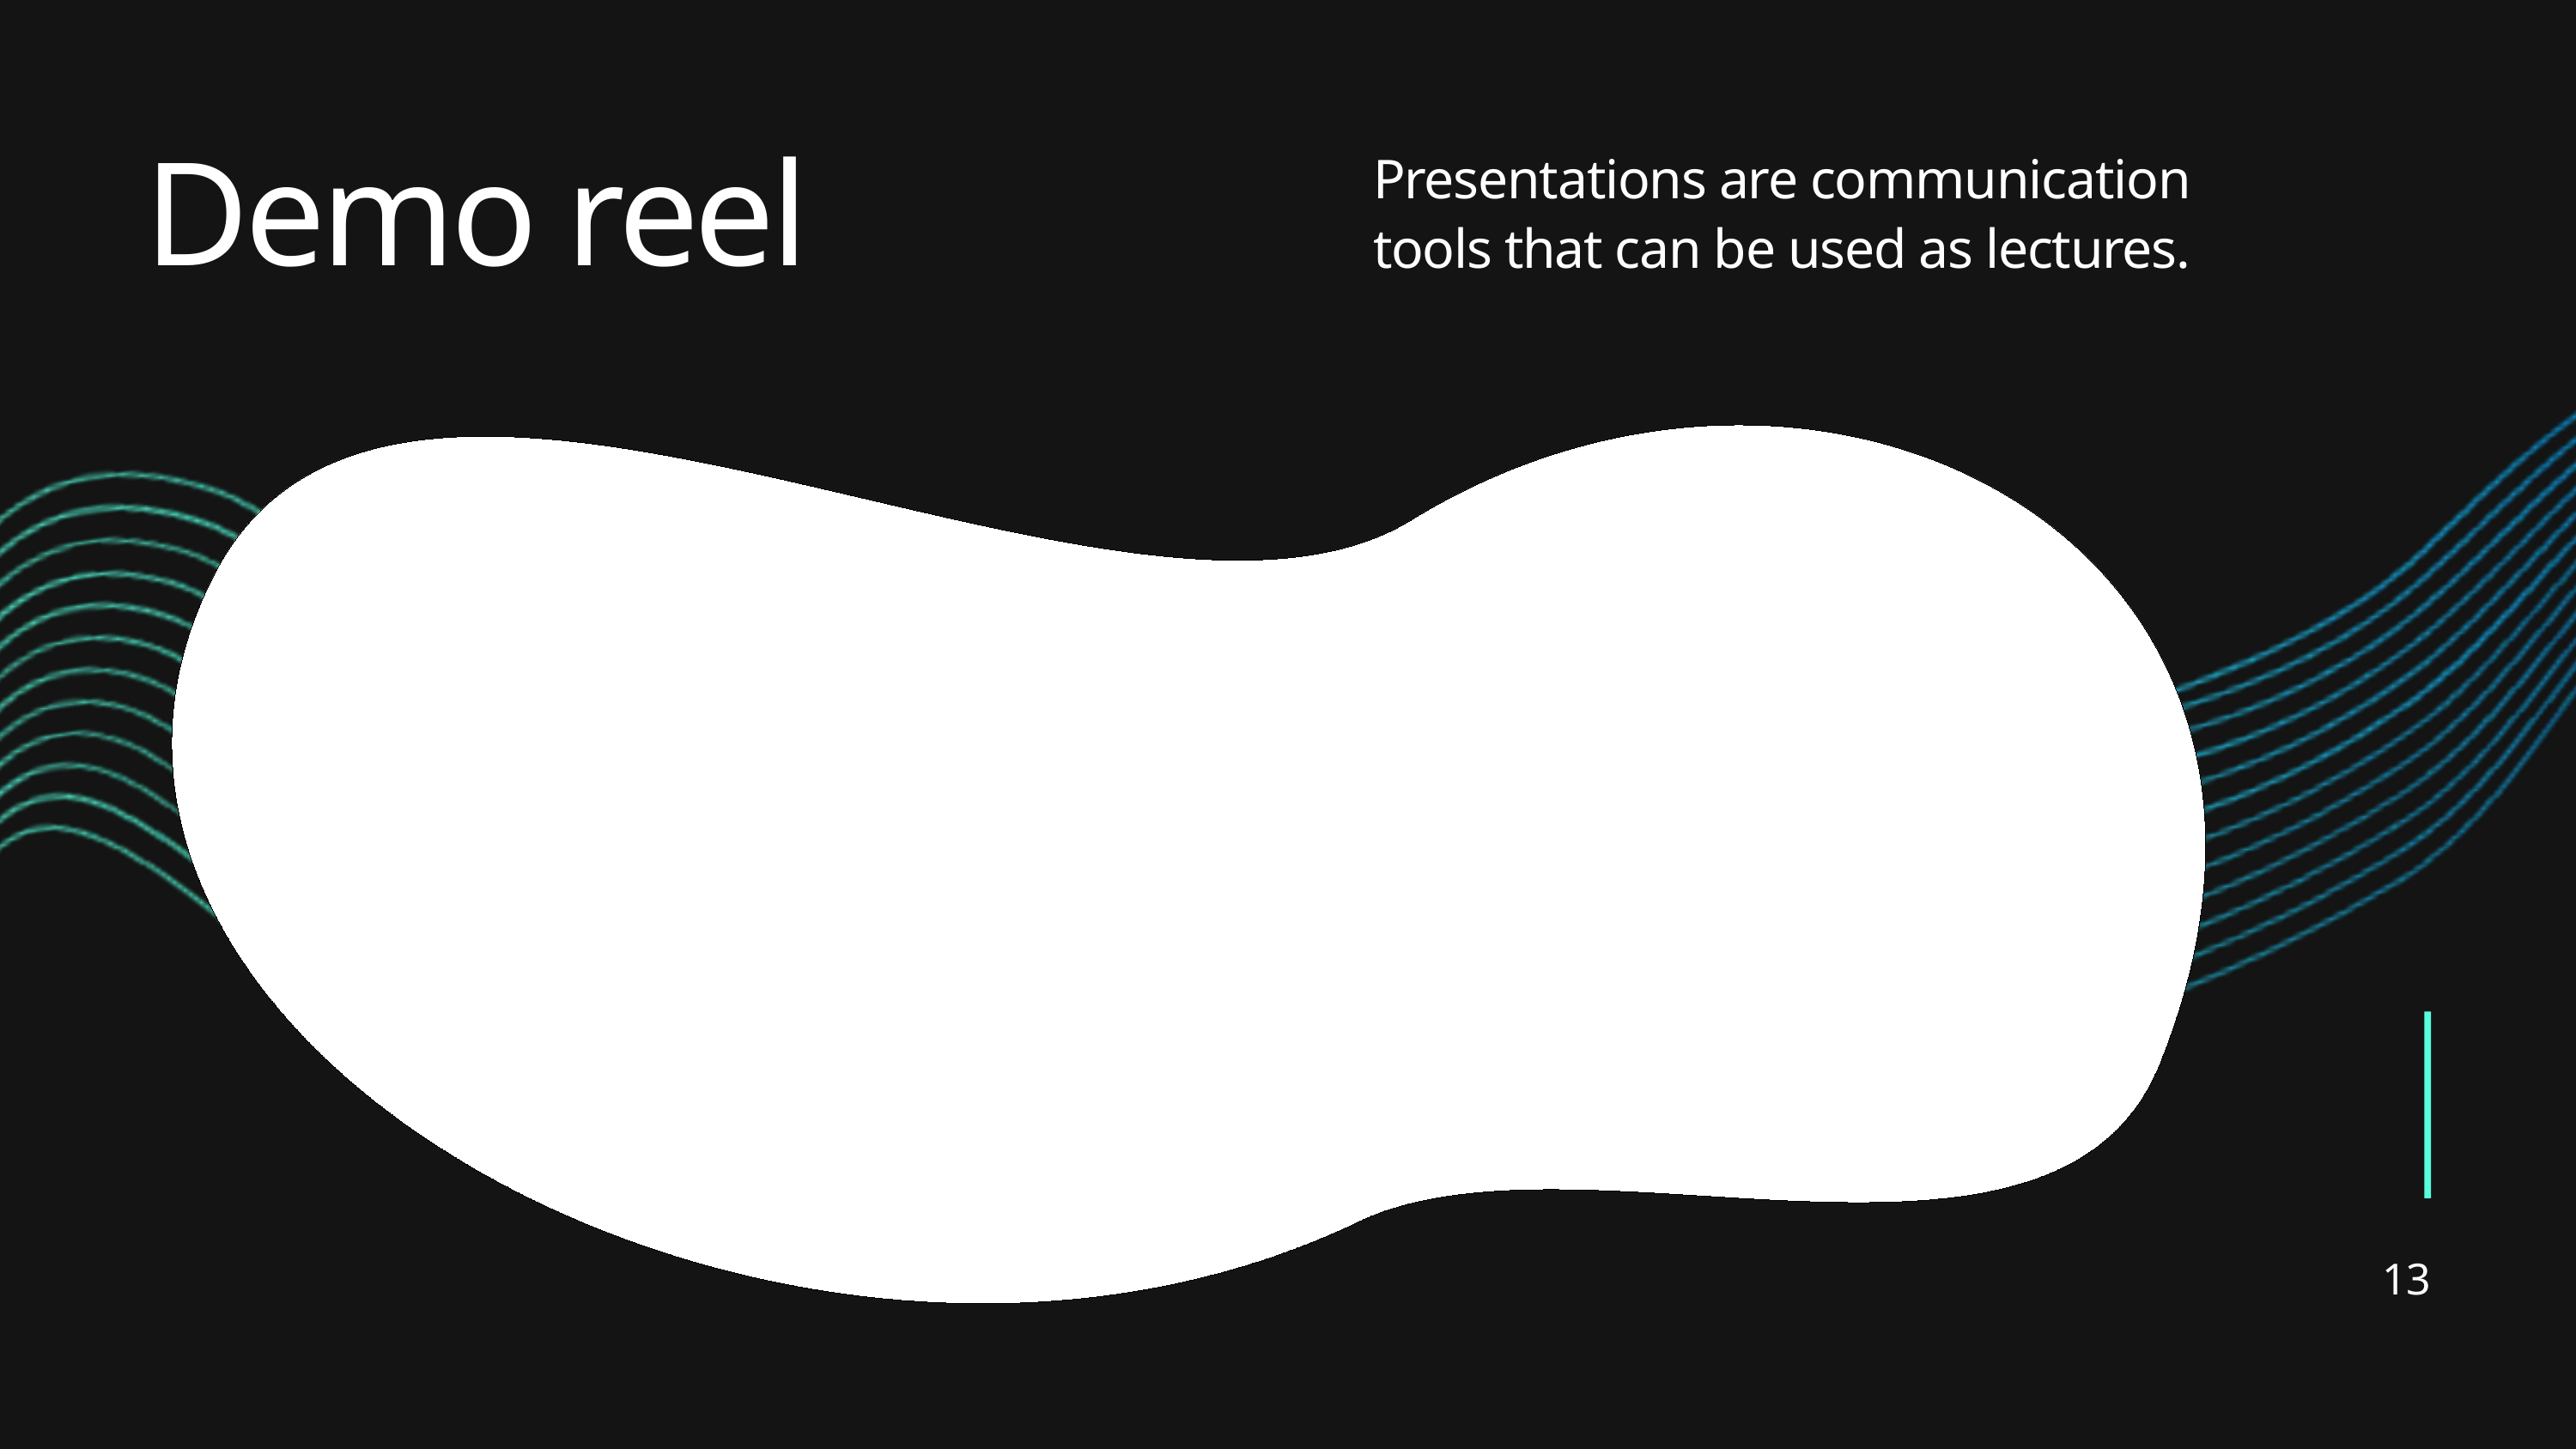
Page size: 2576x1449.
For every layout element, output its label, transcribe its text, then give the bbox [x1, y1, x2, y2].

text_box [2343, 1011, 2432, 1304]
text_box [171, 424, 2206, 1304]
text_box Presentations are communication tools that can be used as lectures. [1373, 139, 2206, 249]
picture [0, 59, 2576, 1397]
text_box Demo reel [144, 136, 978, 249]
